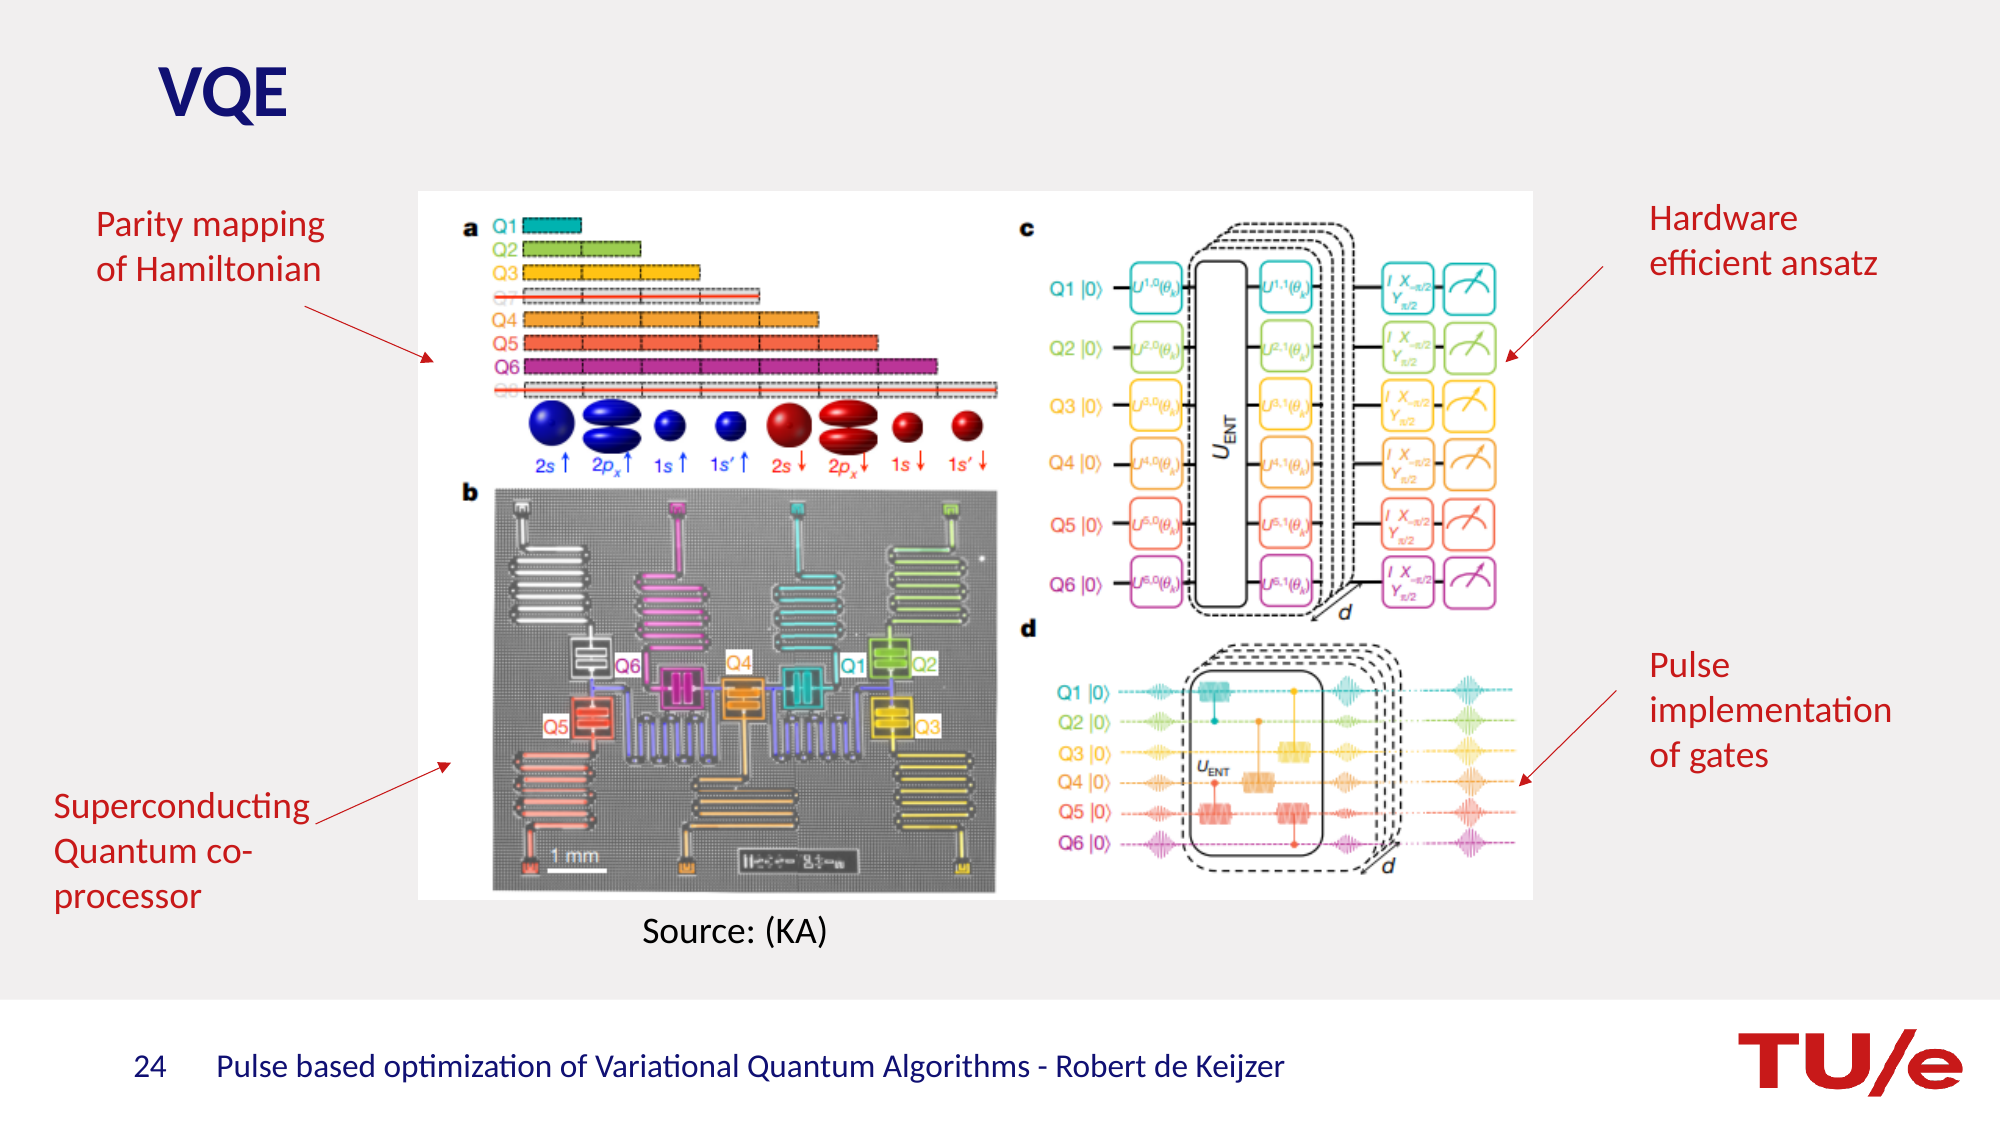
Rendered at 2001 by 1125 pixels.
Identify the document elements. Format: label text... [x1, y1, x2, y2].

text_box Pulse implementation of gates [1634, 632, 1944, 783]
slide_number 24 [133, 1044, 265, 1121]
text_box Source: (KA) [627, 900, 1519, 959]
footer Pulse based optimization of Variational Quantum Algorithms - Robert de Keijzer [216, 1043, 1689, 1121]
picture [1716, 1012, 1984, 1113]
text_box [304, 306, 434, 363]
text_box Hardware efficient ansatz [1634, 185, 1944, 290]
text_box Superconducting Quantum co-processor [38, 773, 348, 924]
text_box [1518, 690, 1617, 787]
text_box Parity mapping of Hamiltonian [81, 191, 348, 297]
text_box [1505, 266, 1604, 363]
text_box VQE [158, 56, 1892, 143]
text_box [315, 762, 452, 825]
picture [418, 191, 1533, 900]
